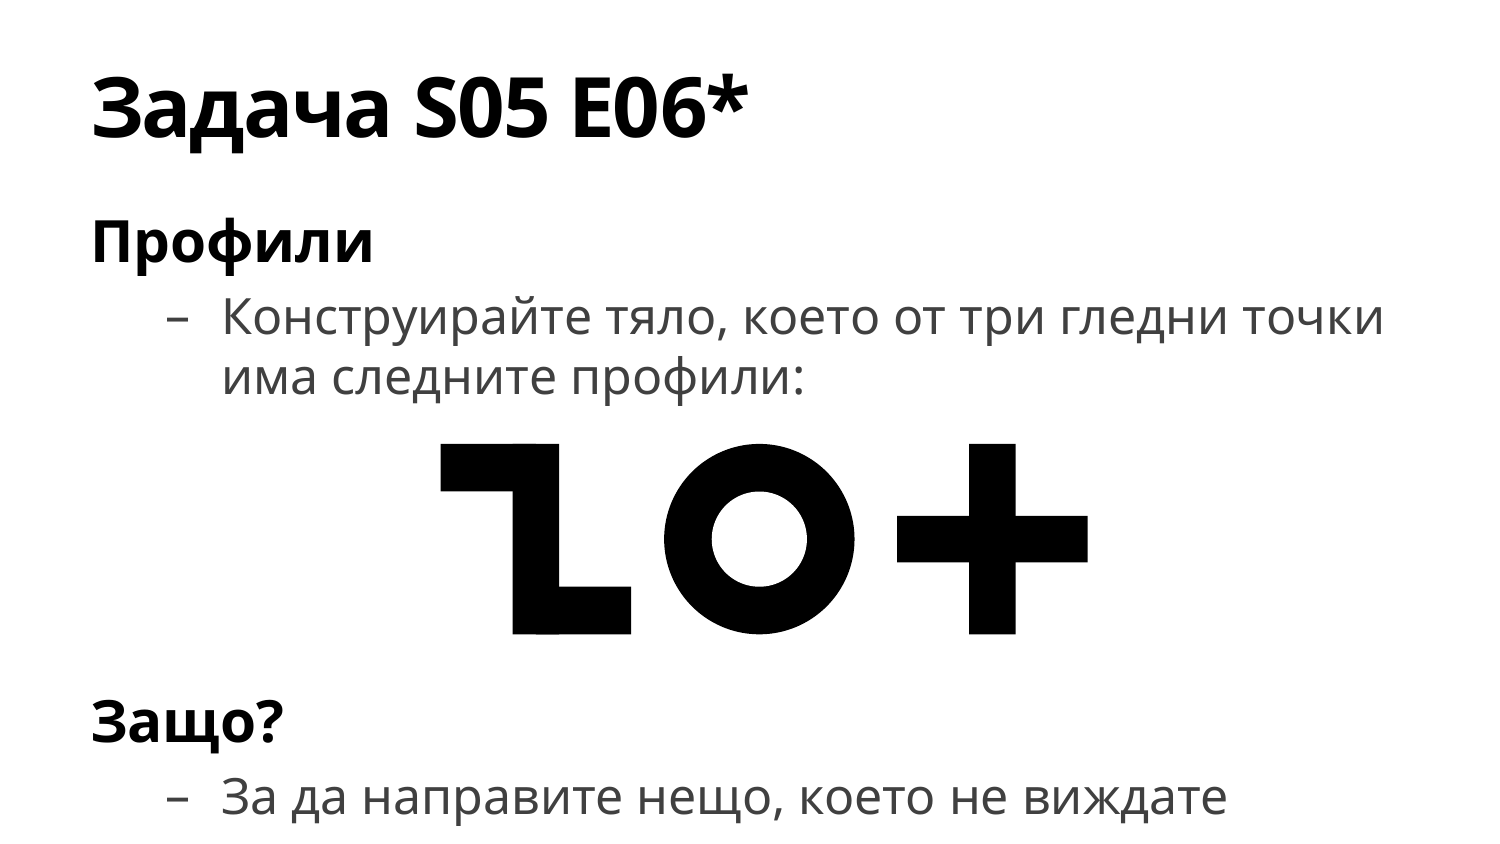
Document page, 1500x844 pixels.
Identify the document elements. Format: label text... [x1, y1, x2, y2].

title Задача S05 E06* [75, 33, 1500, 175]
list Профили Конструирайте тяло, което от три гледни точки има следните профили: Защо? За да направите нещо, което не виждате [75, 196, 1500, 825]
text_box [440, 443, 1088, 635]
